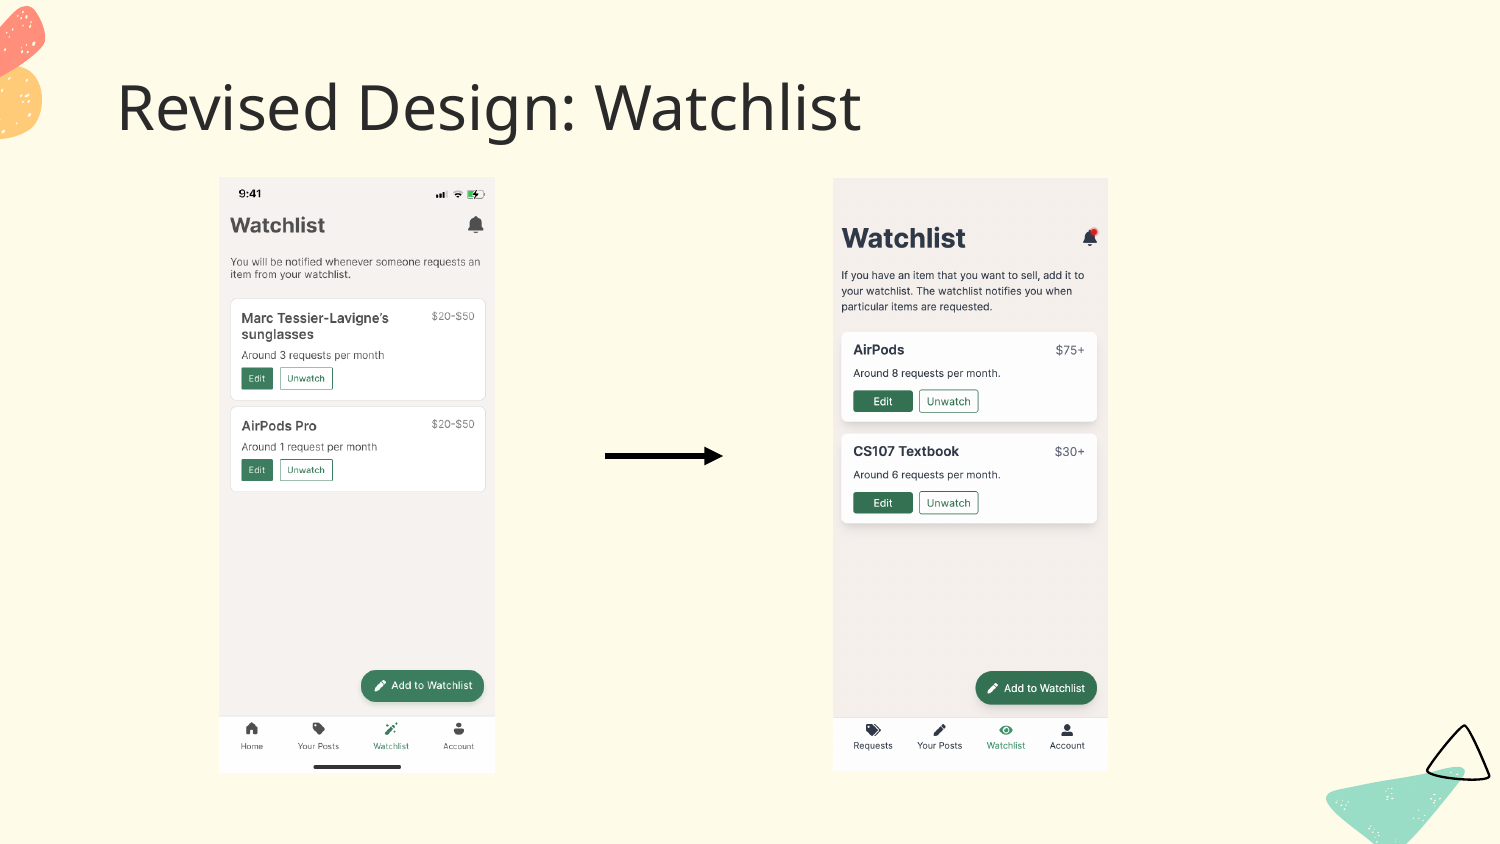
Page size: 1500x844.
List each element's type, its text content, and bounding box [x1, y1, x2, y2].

title Revised Design: Watchlist [101, 53, 1331, 178]
picture [219, 176, 495, 773]
picture [832, 178, 1109, 771]
